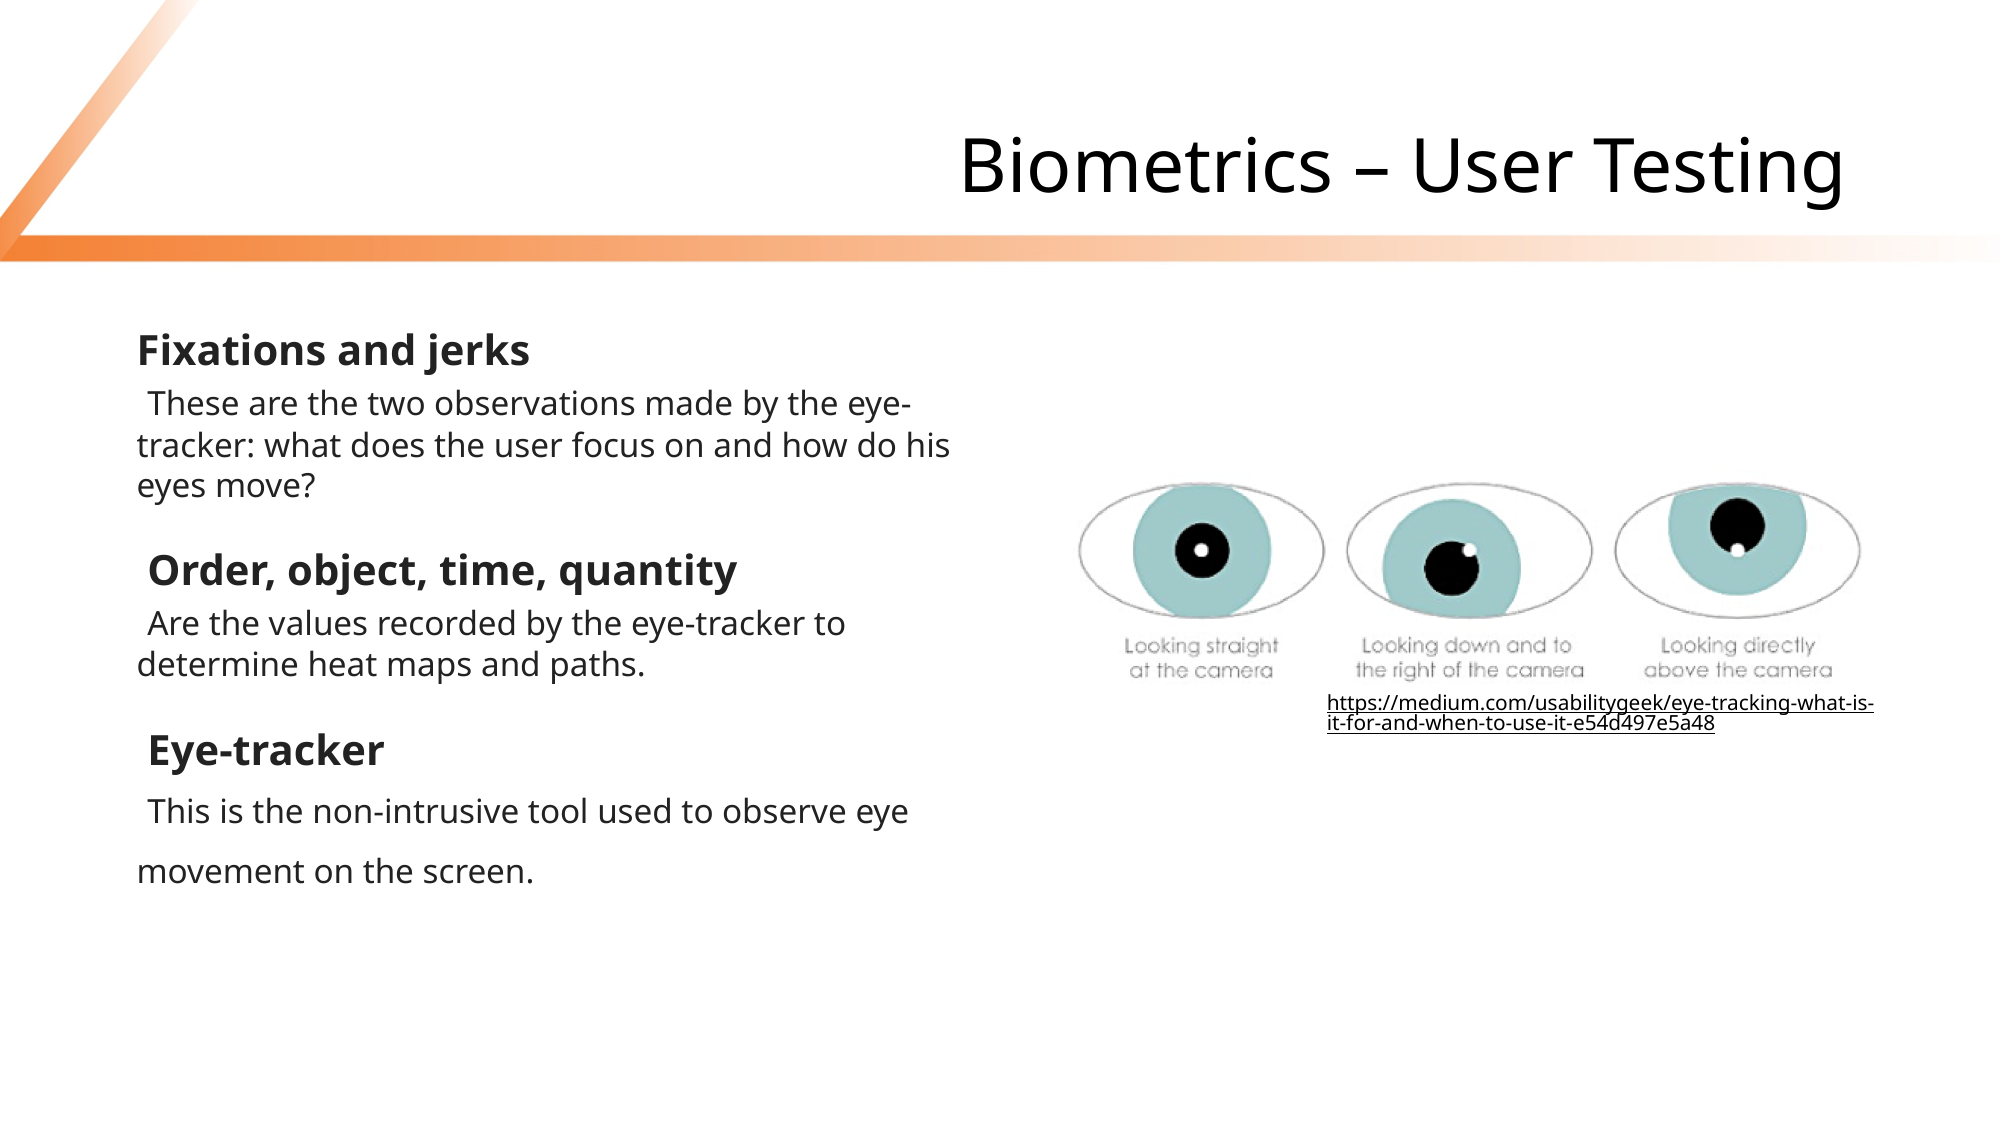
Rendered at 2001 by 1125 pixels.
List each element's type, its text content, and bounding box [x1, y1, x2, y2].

title Biometrics – User Testing [137, 59, 1863, 278]
picture [0, 0, 2000, 1125]
text_box Fixations and jerks These are the two observations made by the eye-tracker: what does the user focus on and how do his eyes move? Order, object, time, quantity Are the values recorded by the eye-tracker to determine heat maps and paths. Eye-tracker This is the non-intrusive tool used to observe eye movement on the screen. [136, 323, 953, 987]
